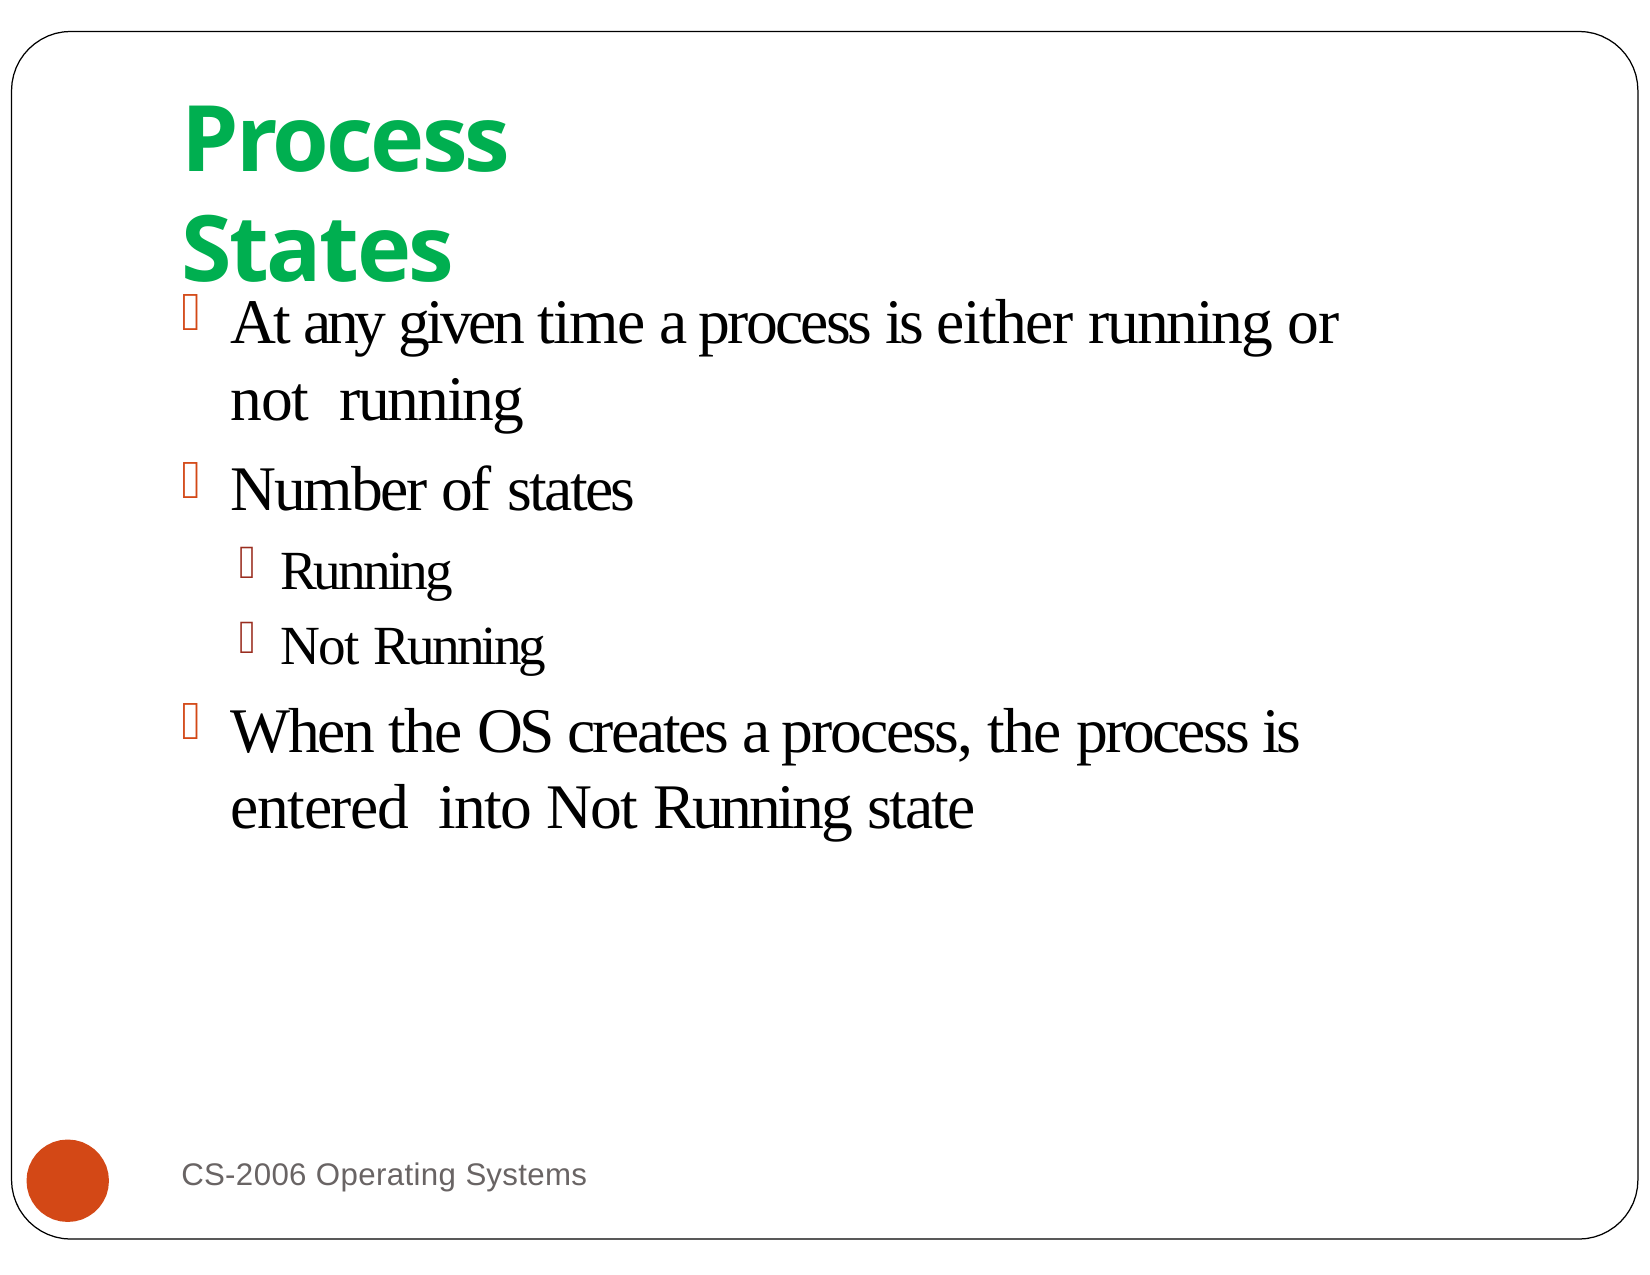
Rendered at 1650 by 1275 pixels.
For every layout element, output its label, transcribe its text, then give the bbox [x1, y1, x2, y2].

slide_number [42, 1161, 93, 1275]
text_box [26, 1139, 109, 1214]
text_box At any given time a process is either running or not running Number of states Running Not Running When the OS creates a process, the process is entered into Not Running state [179, 276, 1477, 842]
footer CS-2006 Operating Systems [179, 1154, 590, 1275]
title Process States [179, 77, 757, 276]
